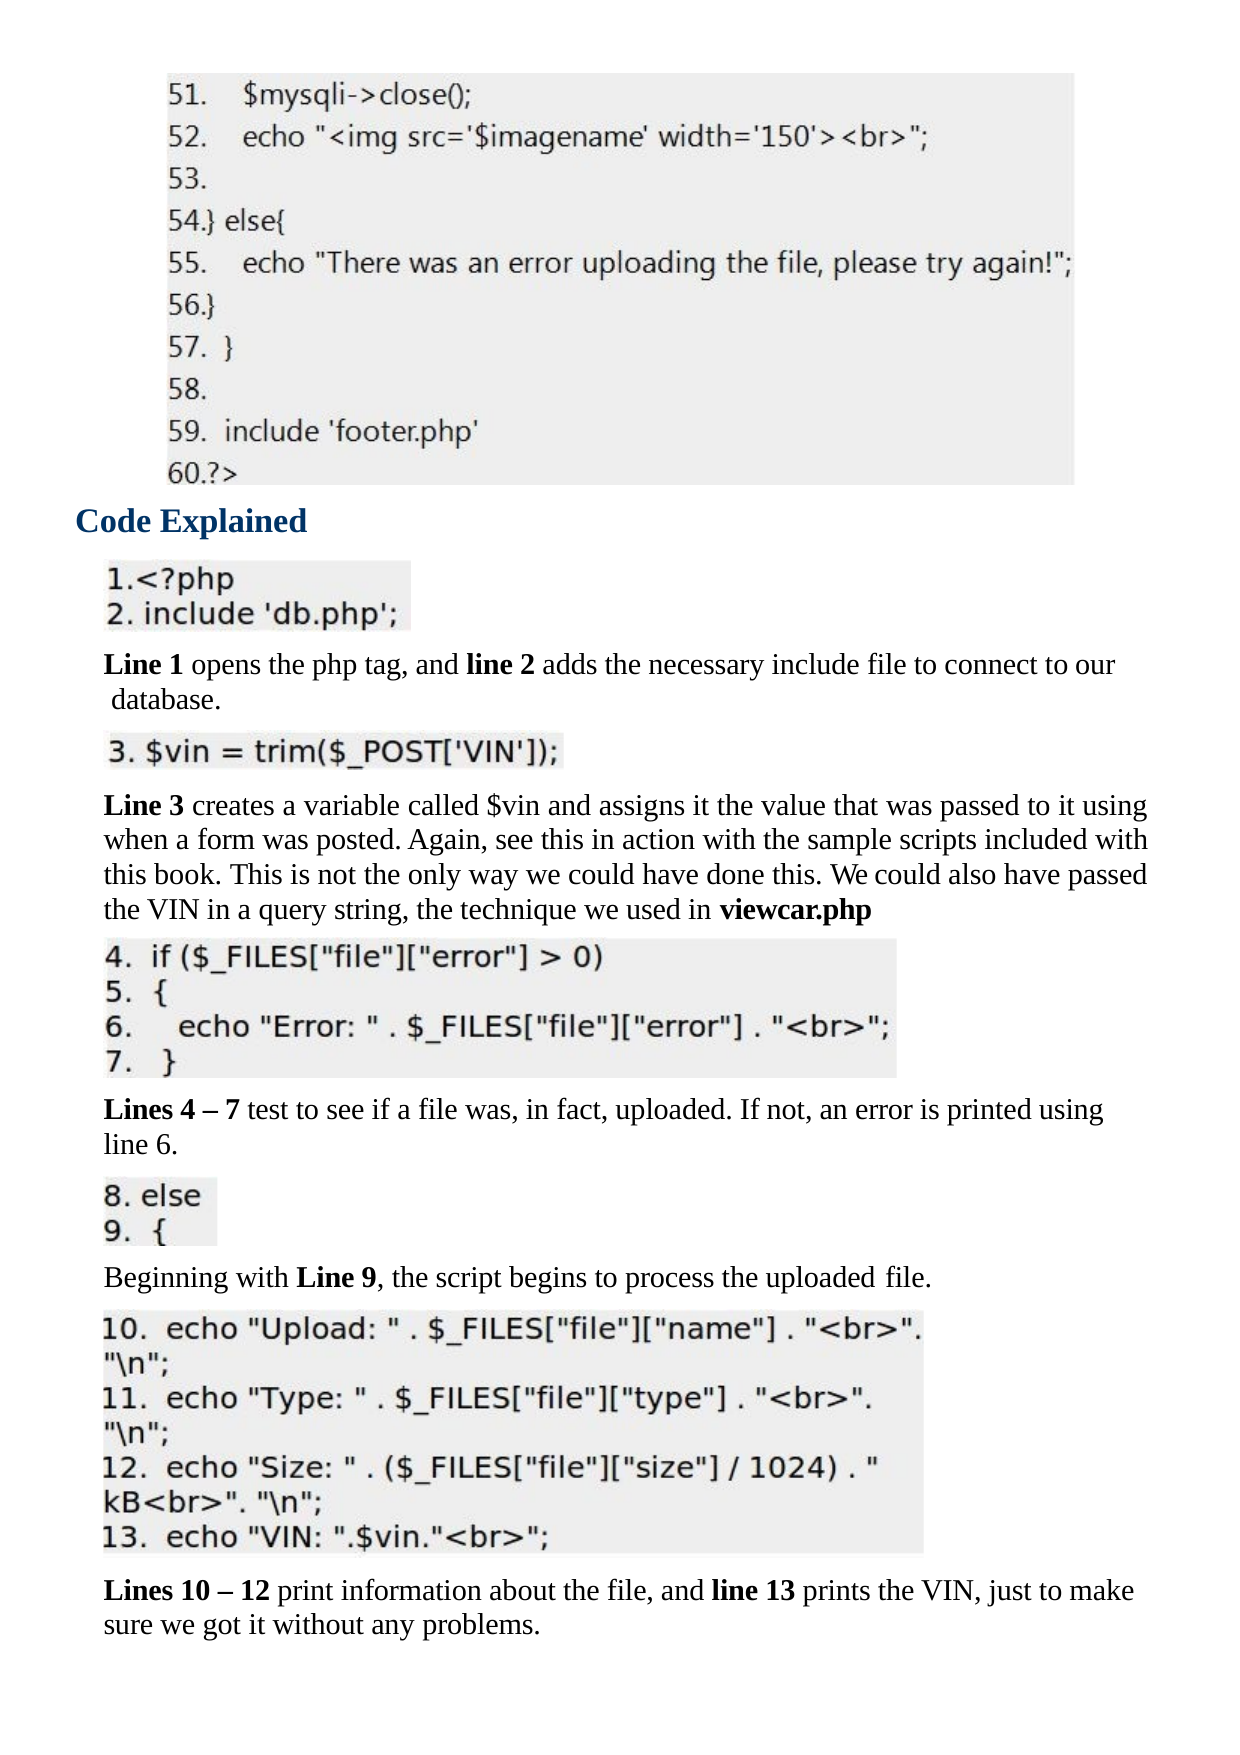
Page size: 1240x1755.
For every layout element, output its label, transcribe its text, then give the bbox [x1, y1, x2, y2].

text_box Beginning with Line 9, the script begins to process the uploaded file. [101, 1255, 936, 1294]
text_box Lines 10 – 12 print information about the file, and line 13 prints the VIN, just to make sure we got it without any problems. [101, 1567, 1144, 1641]
text_box Line 1 opens the php tag, and line 2 adds the necessary include file to connect to our database. Line 3 creates a variable called $vin and assigns it the value that was passed to it using when a form was posted. Again, see this in action with the sample scripts included with this book. This is not the only way we could have done this. We could also have passed the VIN in a query string, the technique we used in viewcar.php [101, 641, 1156, 926]
text_box [103, 1176, 218, 1246]
text_box [103, 937, 897, 1078]
text_box [103, 1309, 924, 1558]
text_box Code Explained [72, 496, 312, 540]
text_box [166, 73, 1076, 485]
text_box [103, 559, 411, 632]
text_box Lines 4 – 7 test to see if a file was, in fact, uploaded. If not, an error is printed using line 6. [101, 1087, 1115, 1161]
